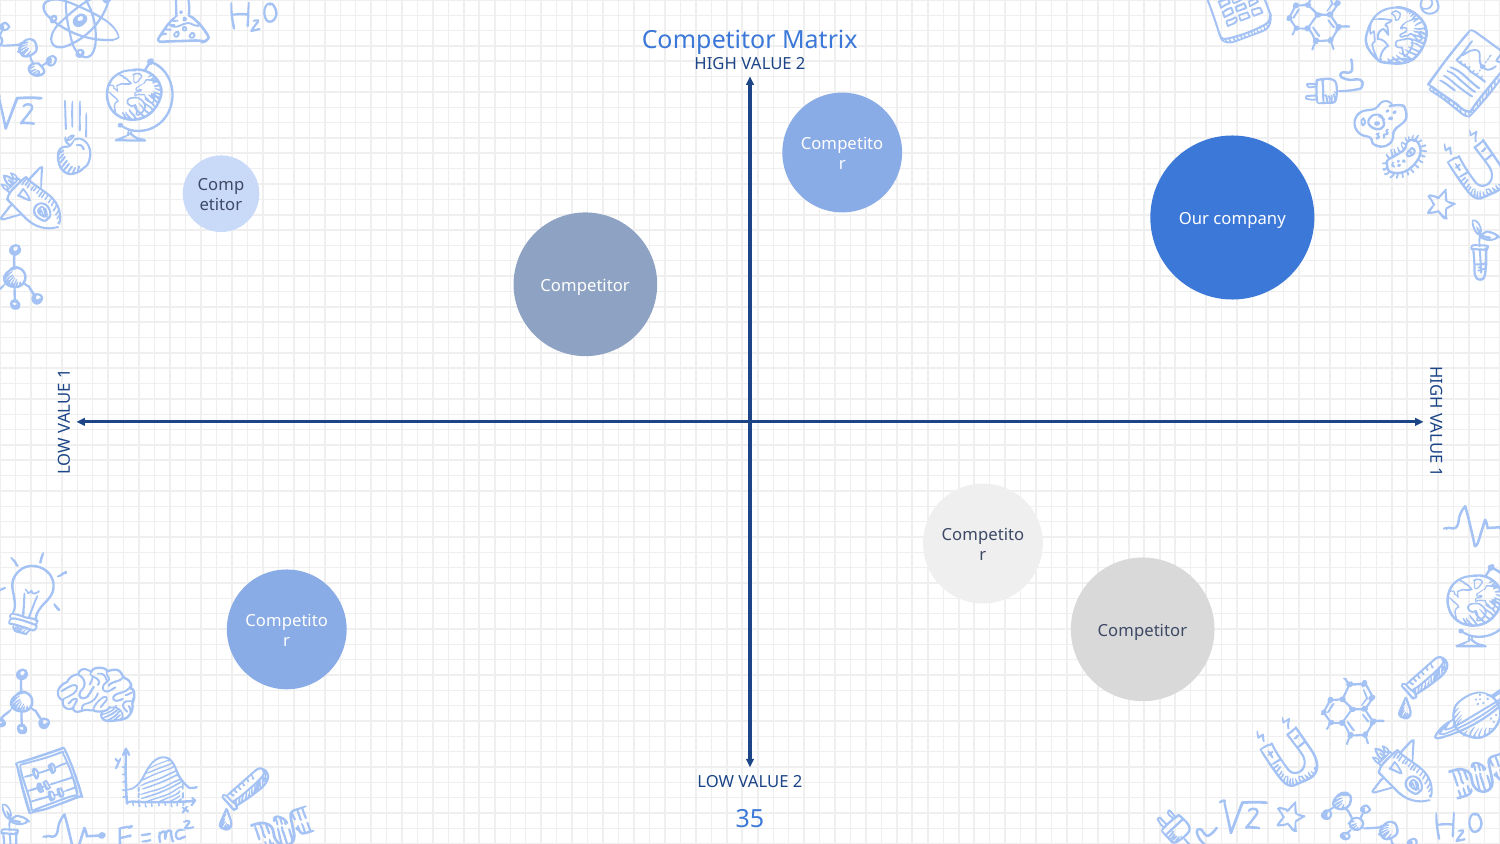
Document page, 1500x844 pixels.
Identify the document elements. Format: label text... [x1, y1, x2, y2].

text_box Competitor [226, 569, 347, 690]
text_box HIGH VALUE 2 [644, 49, 856, 77]
text_box Competitor [923, 483, 1043, 604]
text_box Competitor [782, 92, 903, 213]
slide_number 35 [705, 796, 795, 844]
text_box Competitor [182, 155, 260, 233]
text_box Our company [1150, 135, 1315, 300]
text_box Competitor [1070, 557, 1215, 702]
text_box Competitor [513, 212, 658, 357]
title Competitor Matrix [76, 0, 1424, 77]
text_box HIGH VALUE 1 [1423, 316, 1451, 528]
text_box LOW VALUE 2 [644, 767, 856, 795]
text_box LOW VALUE 1 [49, 316, 77, 528]
